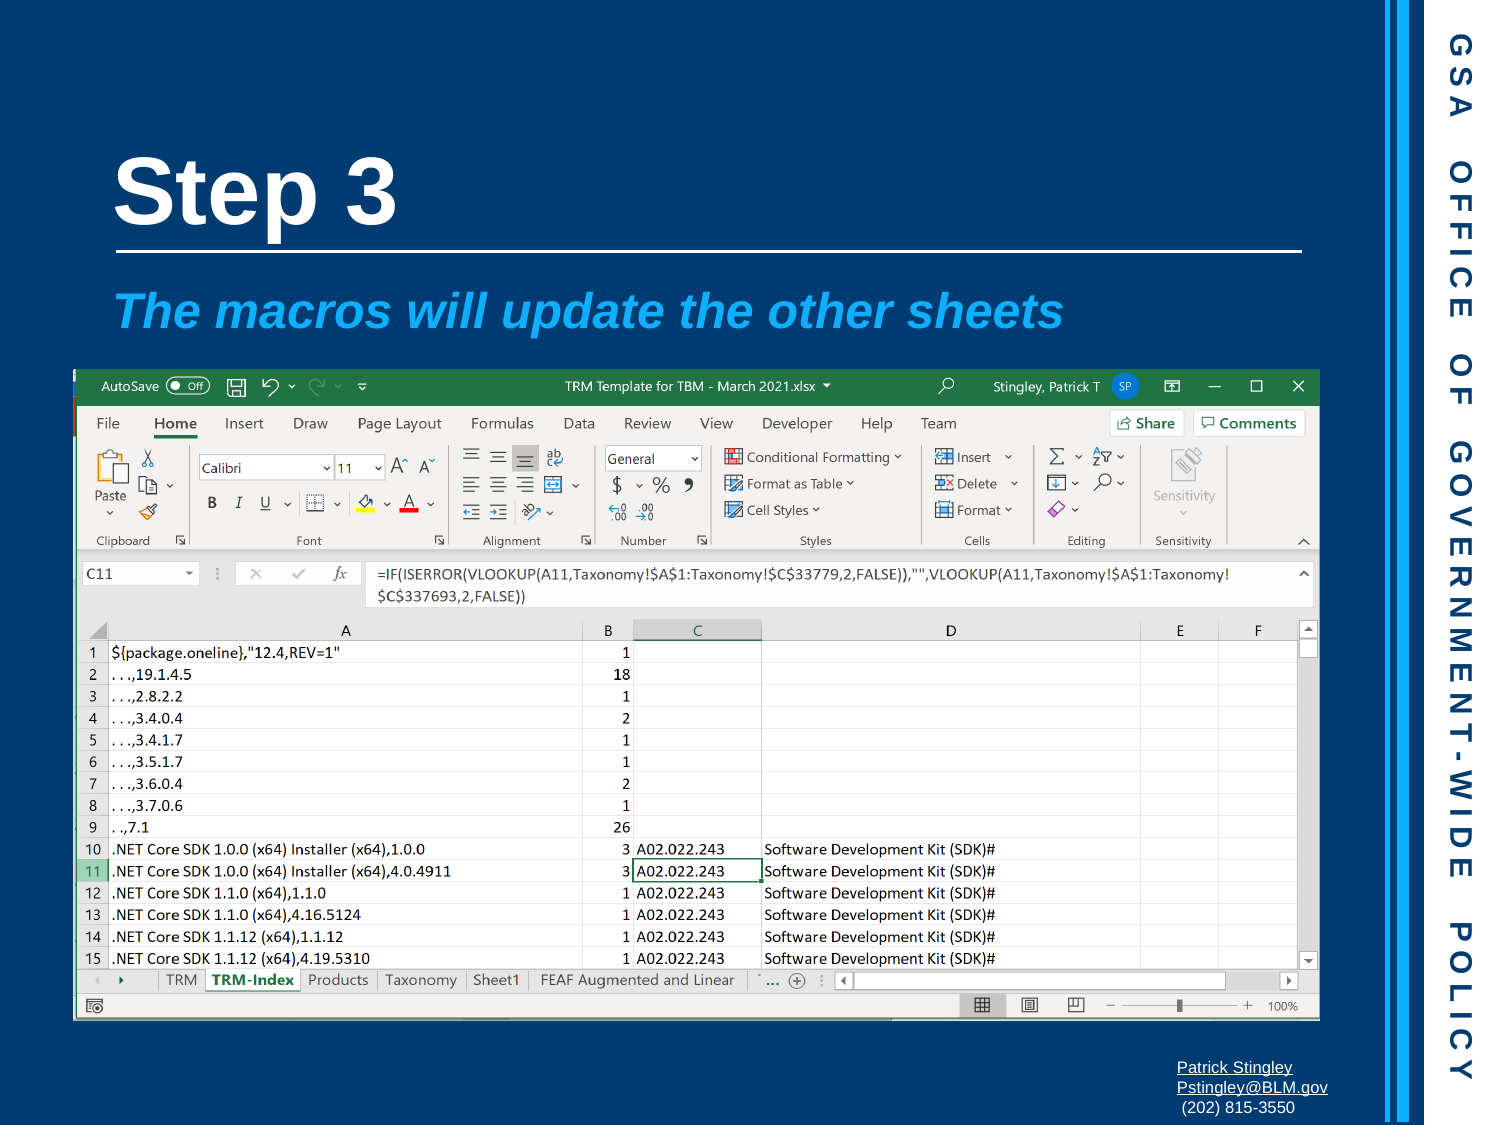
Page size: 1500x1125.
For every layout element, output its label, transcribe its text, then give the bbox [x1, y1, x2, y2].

title Step 3 [97, 65, 1302, 255]
picture [73, 369, 1320, 1021]
subtitle The macros will update the other sheets [97, 255, 1302, 342]
text_box Patrick Stingley Pstingley@BLM.gov (202) 815-3550 [1161, 1049, 1345, 1125]
